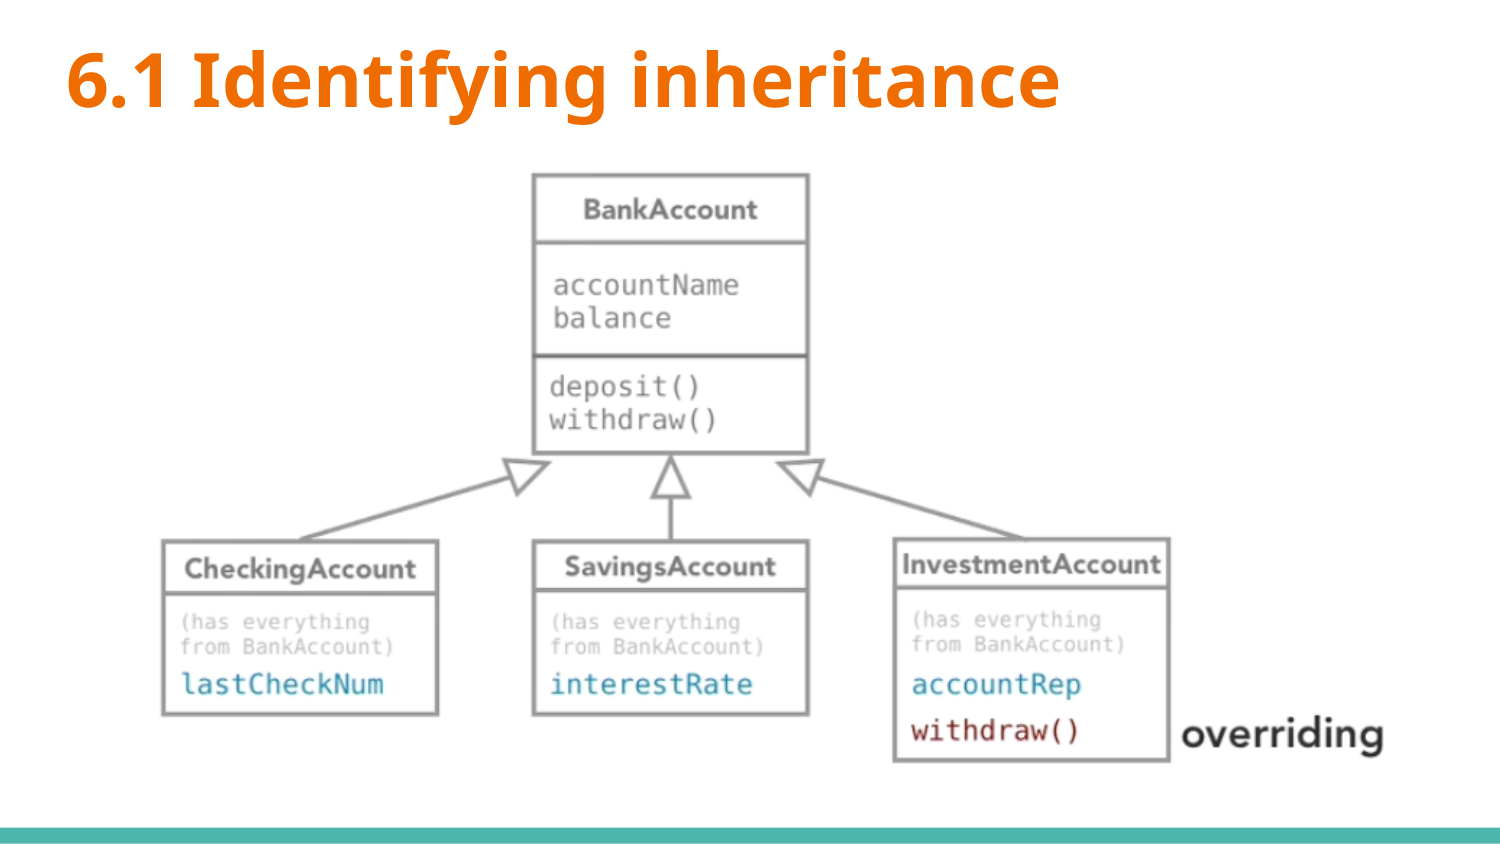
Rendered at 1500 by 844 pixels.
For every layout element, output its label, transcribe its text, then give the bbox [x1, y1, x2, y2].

title 6.1 Identifying inheritance [51, 17, 1449, 134]
picture [91, 133, 1409, 794]
